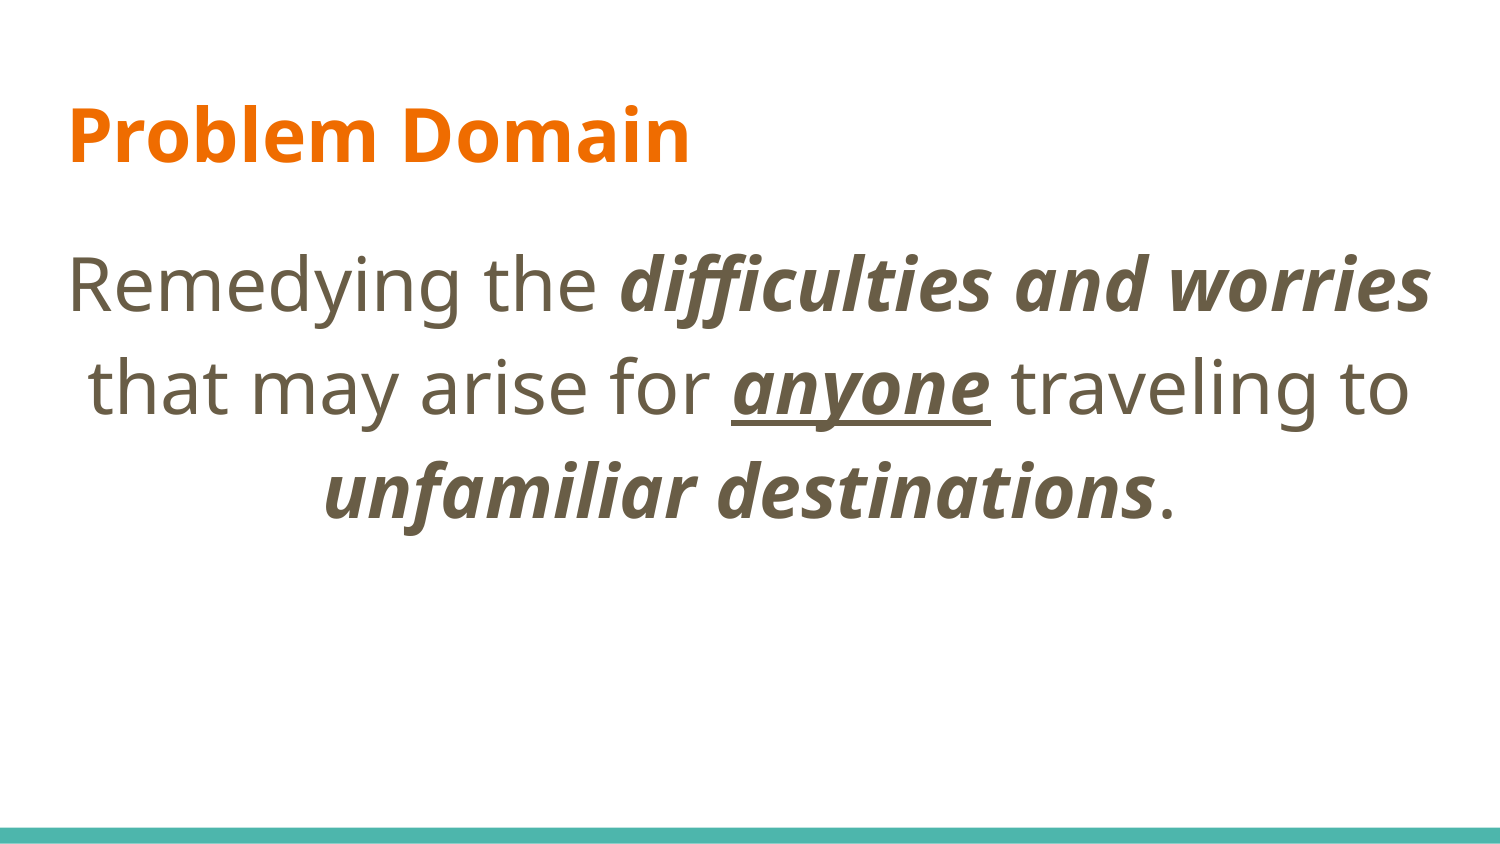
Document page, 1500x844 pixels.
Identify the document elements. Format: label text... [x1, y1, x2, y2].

title Problem Domain [51, 72, 1449, 189]
list Remedying the difficulties and worries that may arise for anyone traveling to unfamiliar destinations. [51, 207, 1449, 750]
